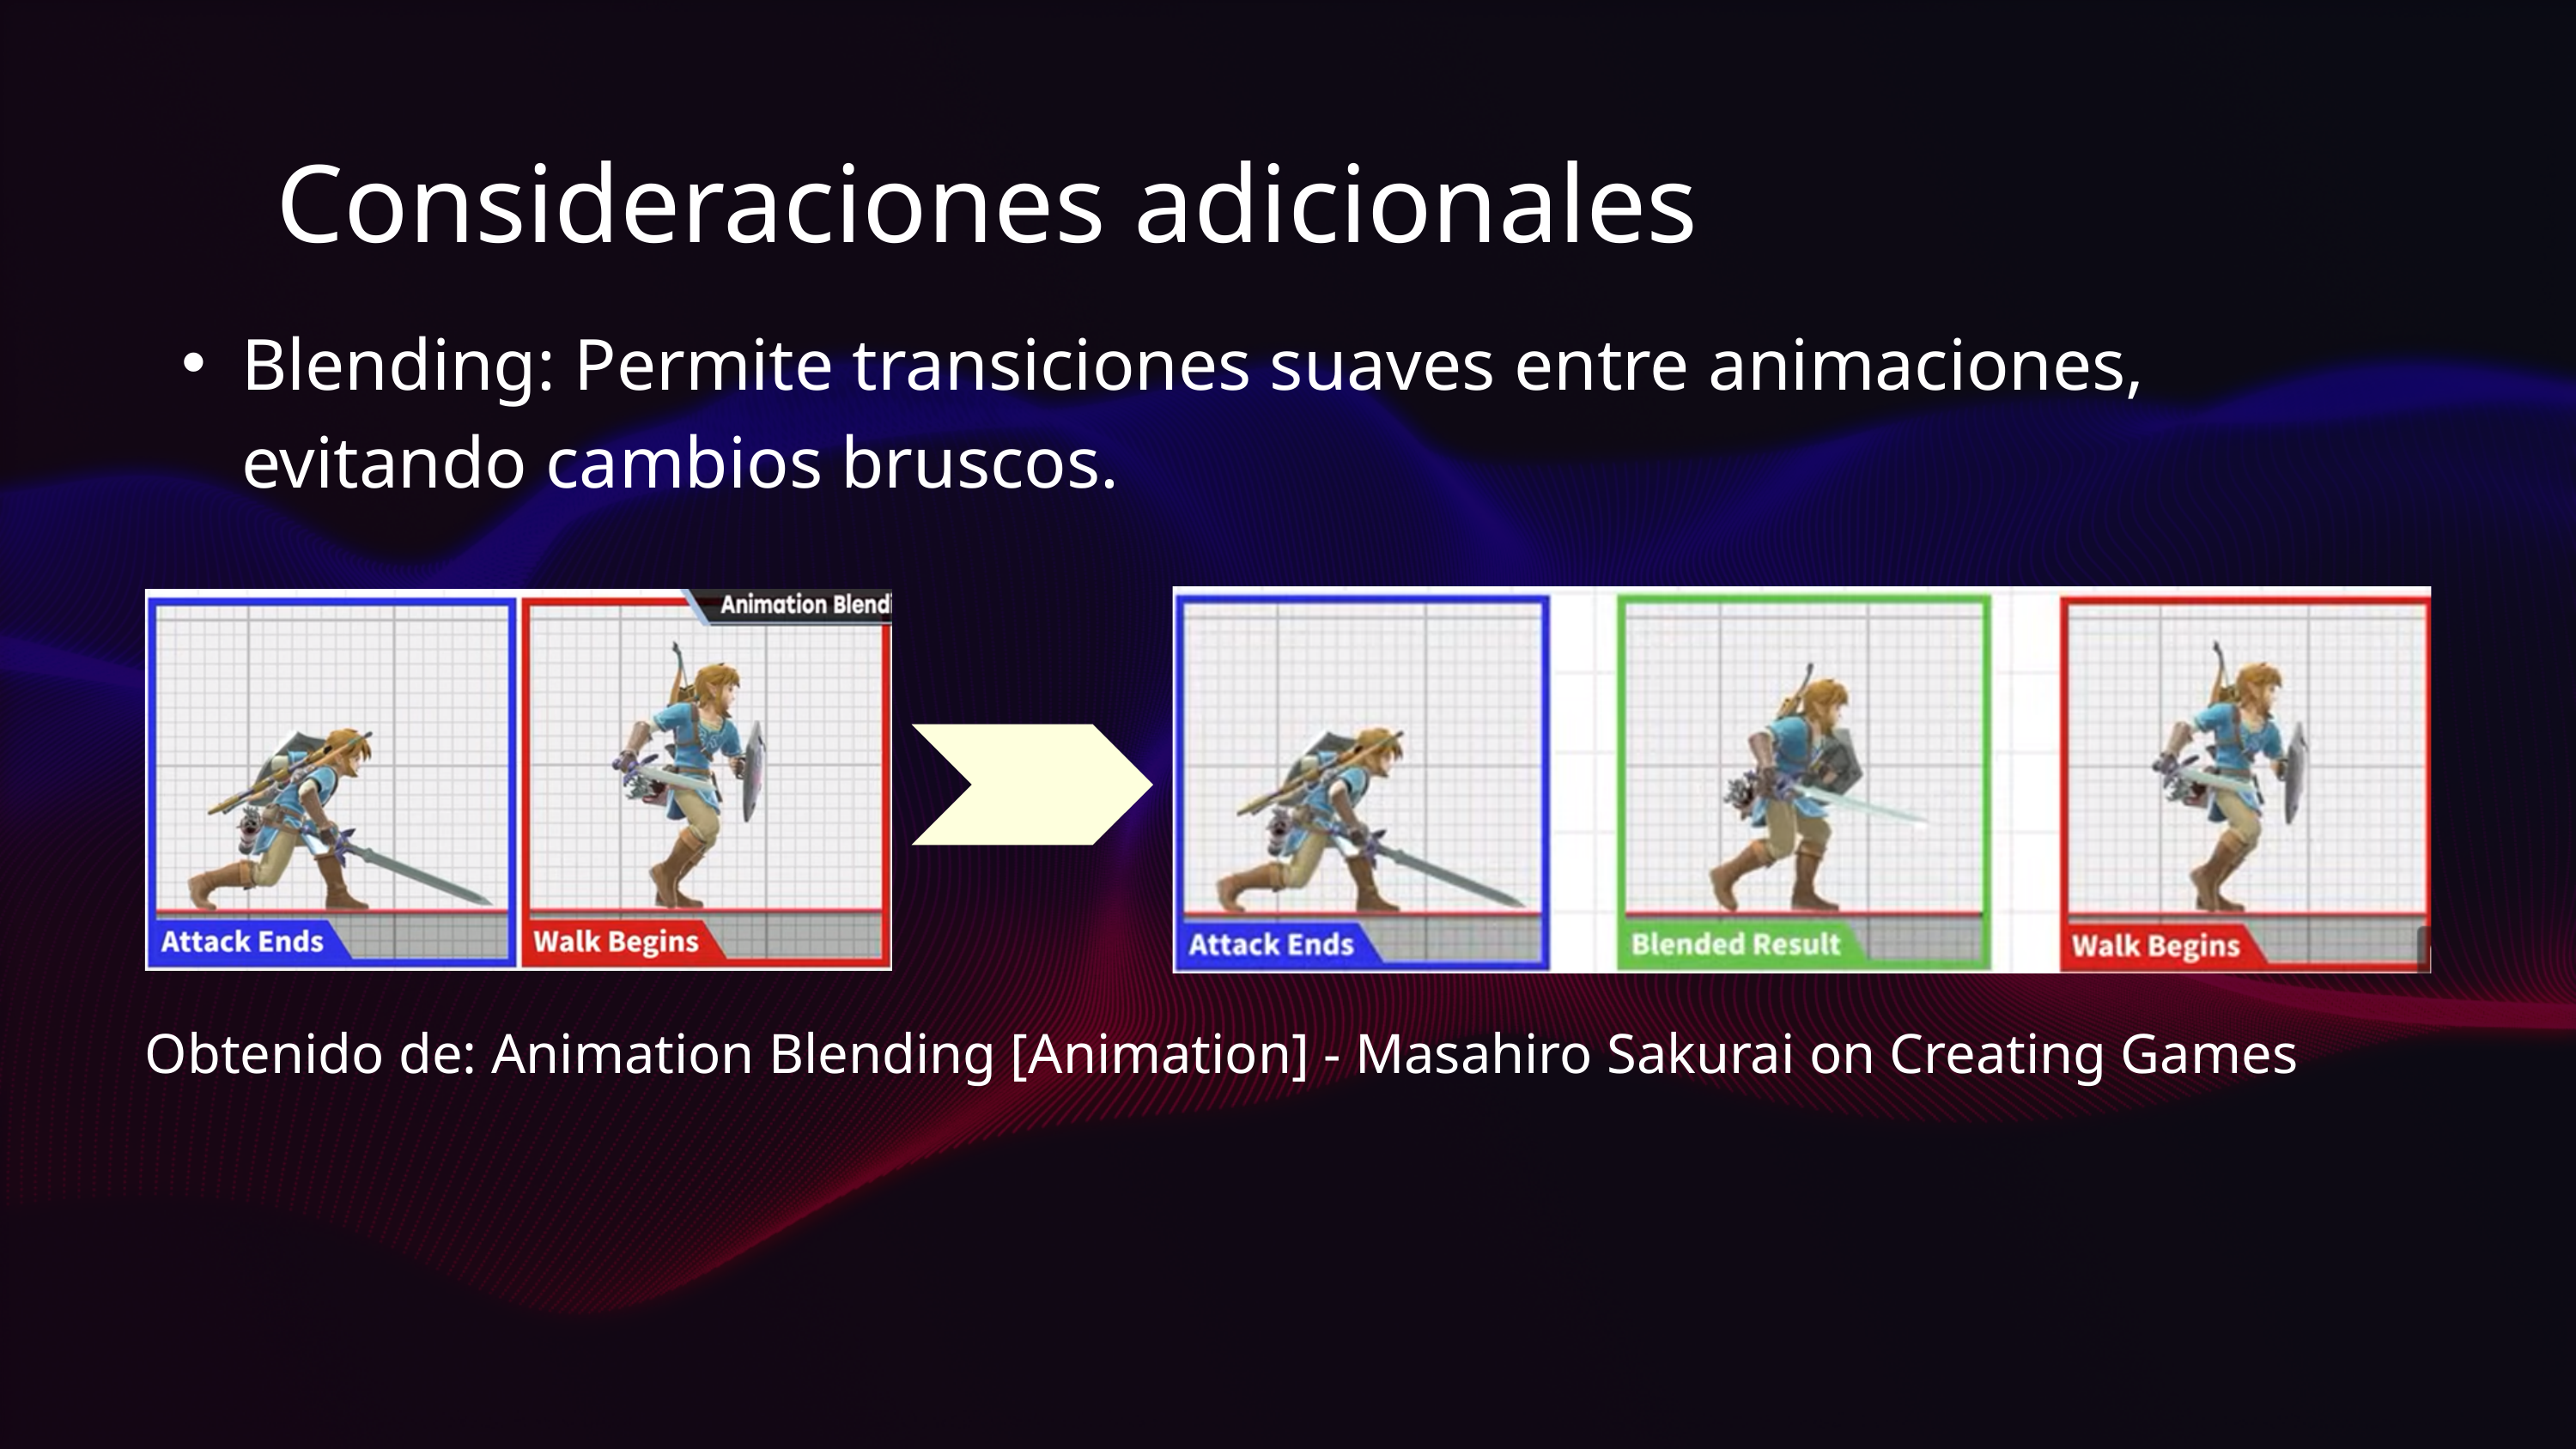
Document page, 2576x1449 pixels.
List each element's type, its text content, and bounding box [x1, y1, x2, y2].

text_box Obtenido de: Animation Blending [Animation] - Masahiro Sakurai on Creating Games [144, 1008, 2455, 1085]
text_box [0, 0, 2576, 1449]
text_box Consideraciones adicionales [276, 171, 2300, 264]
text_box [1172, 586, 2432, 973]
text_box [144, 589, 892, 971]
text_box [911, 724, 1154, 846]
text_box Blending: Permite transiciones suaves entre animaciones, evitando cambios bruscos. [121, 305, 2432, 503]
